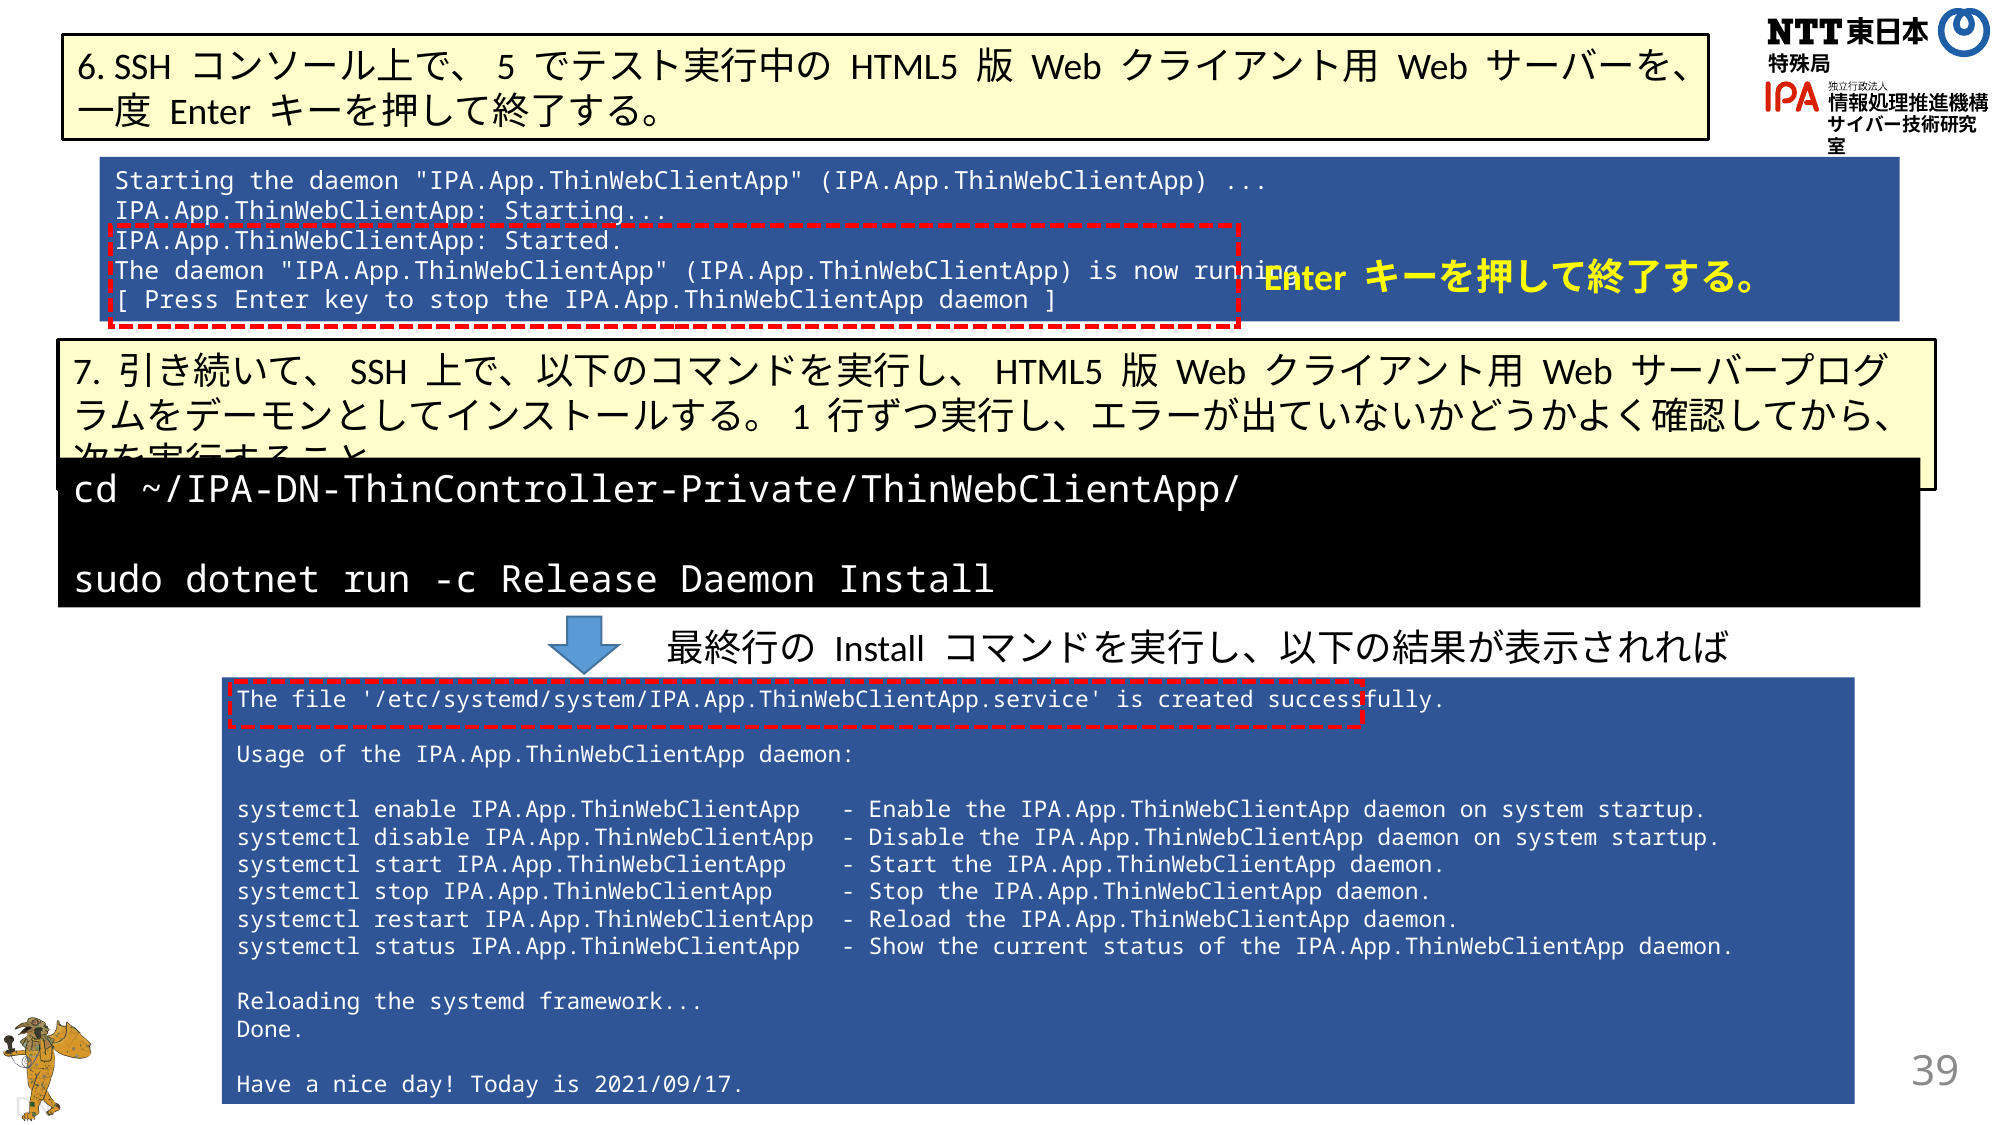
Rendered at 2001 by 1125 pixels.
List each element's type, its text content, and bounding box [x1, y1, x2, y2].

text_box Starting the daemon "IPA.App.ThinWebClientApp" (IPA.App.ThinWebClientApp) ... IPA.App.ThinWebClientApp: Starting... IPA.App.ThinWebClientApp: Started. The daemon "IPA.App.ThinWebClientApp" (IPA.App.ThinWebClientApp) is now running. [ Press Enter key to stop the IPA.App.ThinWebClientApp daemon ] [99, 156, 1900, 322]
text_box 7. 引き続いて、SSH 上で、以下のコマンドを実行し、HTML5 版 Web クライアント用 Web サーバープログラムをデーモンとしてインストールする。1 行ずつ実行し、エラーが出ていないかどうかよく確認してから、次を実行すること。 [58, 339, 1936, 490]
text_box Enter キーを押して終了する。 [1249, 245, 1759, 306]
text_box 6. SSH コンソール上で、5 でテスト実行中の HTML5 版 Web クライアント用 Web サーバーを、一度 Enter キーを押して終了する。 [62, 34, 1709, 140]
text_box [109, 224, 1239, 328]
text_box 最終行の Install コマンドを実行し、以下の結果が表示されれば OK。 [652, 616, 1827, 677]
text_box cd ~/IPA-DN-ThinController-Private/ThinWebClientApp/ sudo dotnet run -c Release Daemon Install [58, 457, 1921, 608]
text_box The file '/etc/systemd/system/IPA.App.ThinWebClientApp.service' is created successfully. Usage of the IPA.App.ThinWebClientApp daemon: systemctl enable IPA.App.ThinWebClientApp - Enable the IPA.App.ThinWebClientApp daemon on system startup. systemctl disable IPA.App.ThinWebClientApp - Disable the IPA.App.ThinWebClientApp daemon on system startup. systemctl start IPA.App.ThinWebClientApp - Start the IPA.App.ThinWebClientApp daemon. systemctl stop IPA.App.ThinWebClientApp - Stop the IPA.App.ThinWebClientApp daemon. systemctl restart IPA.App.ThinWebClientApp - Reload the IPA.App.ThinWebClientApp daemon. systemctl status IPA.App.ThinWebClientApp - Show the current status of the IPA.App.ThinWebClientApp daemon. Reloading the systemd framework... Done. Have a nice day! Today is 2021/09/17. [221, 677, 1855, 1104]
text_box [229, 681, 1364, 728]
slide_number 39 [1855, 1042, 1975, 1103]
text_box [547, 615, 622, 675]
